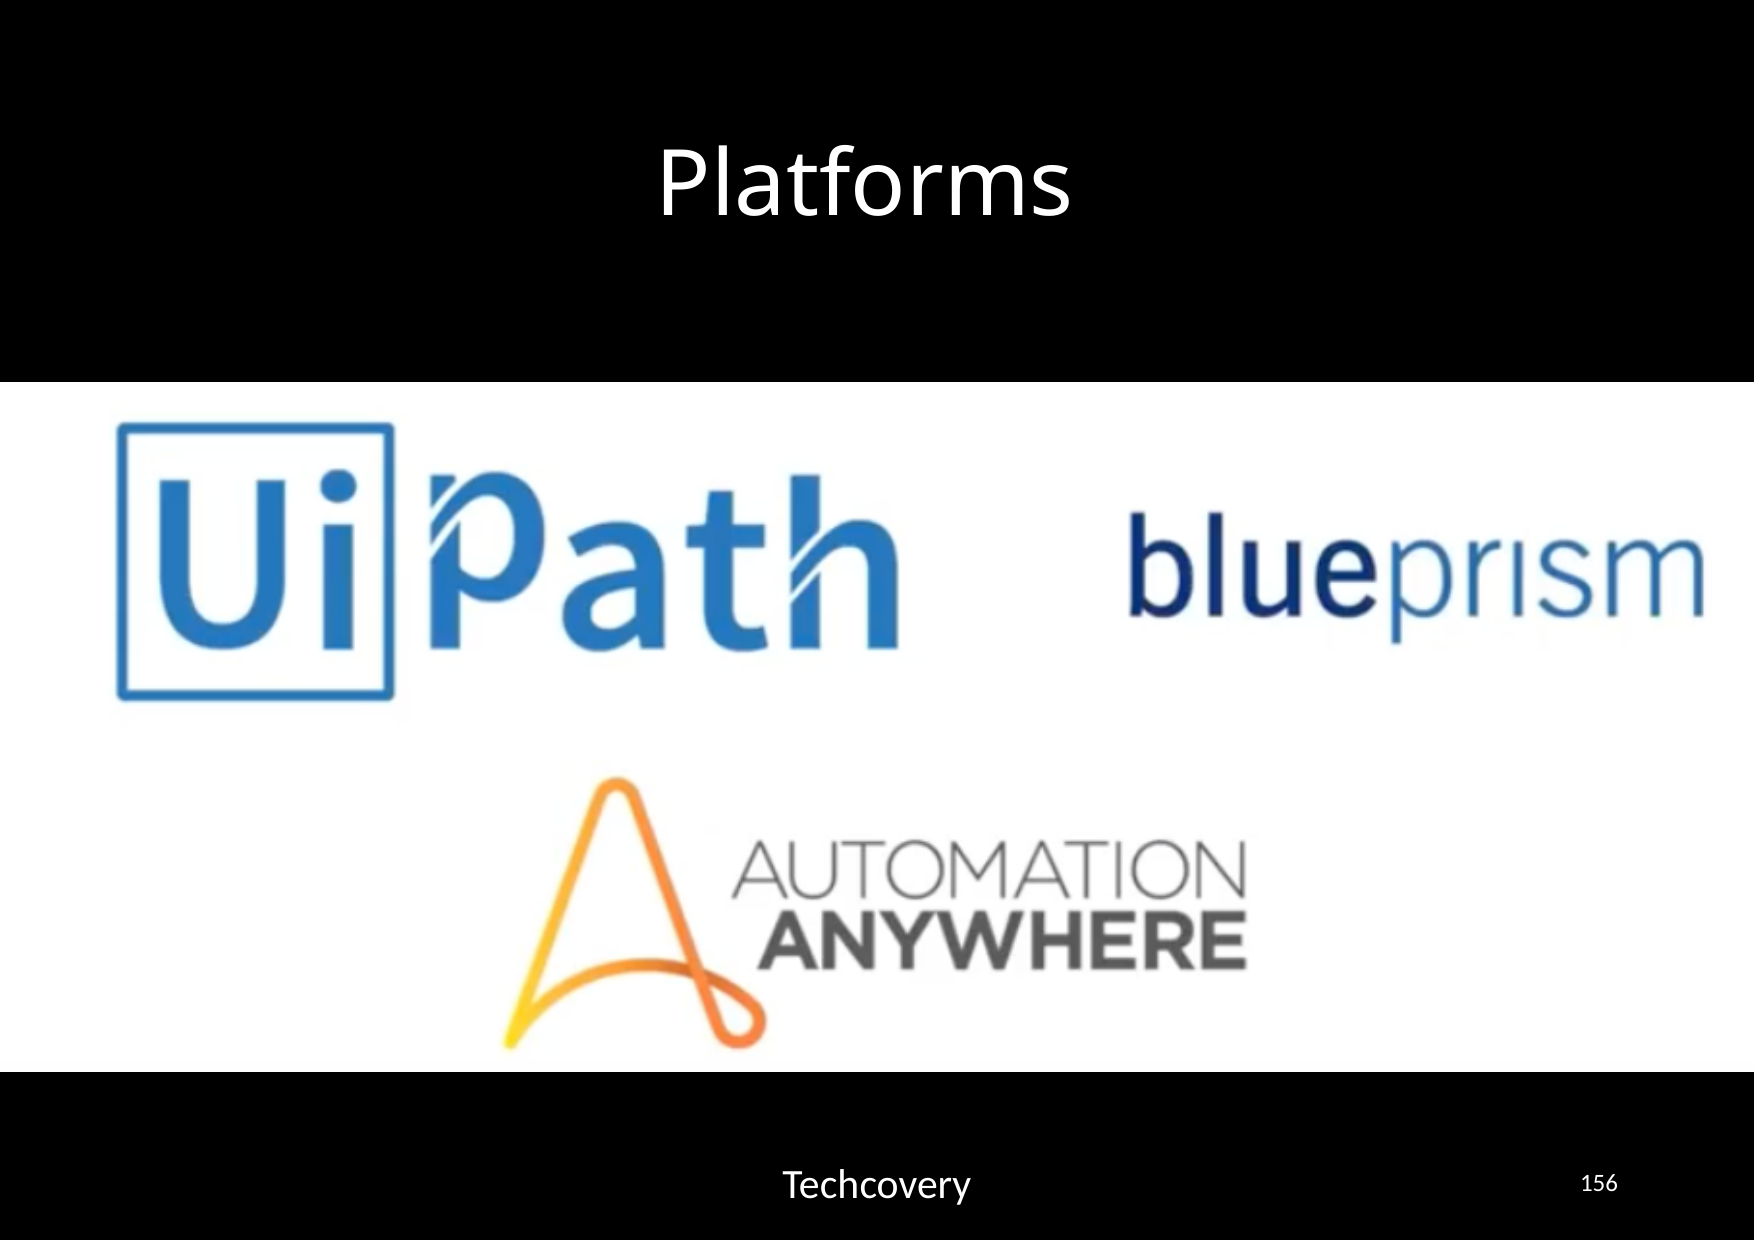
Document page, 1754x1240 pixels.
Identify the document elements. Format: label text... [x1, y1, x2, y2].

picture [0, 382, 1754, 1072]
slide_number 156 [1238, 1148, 1634, 1215]
footer Techcovery [580, 1148, 1173, 1215]
title Platforms [120, 66, 1634, 306]
